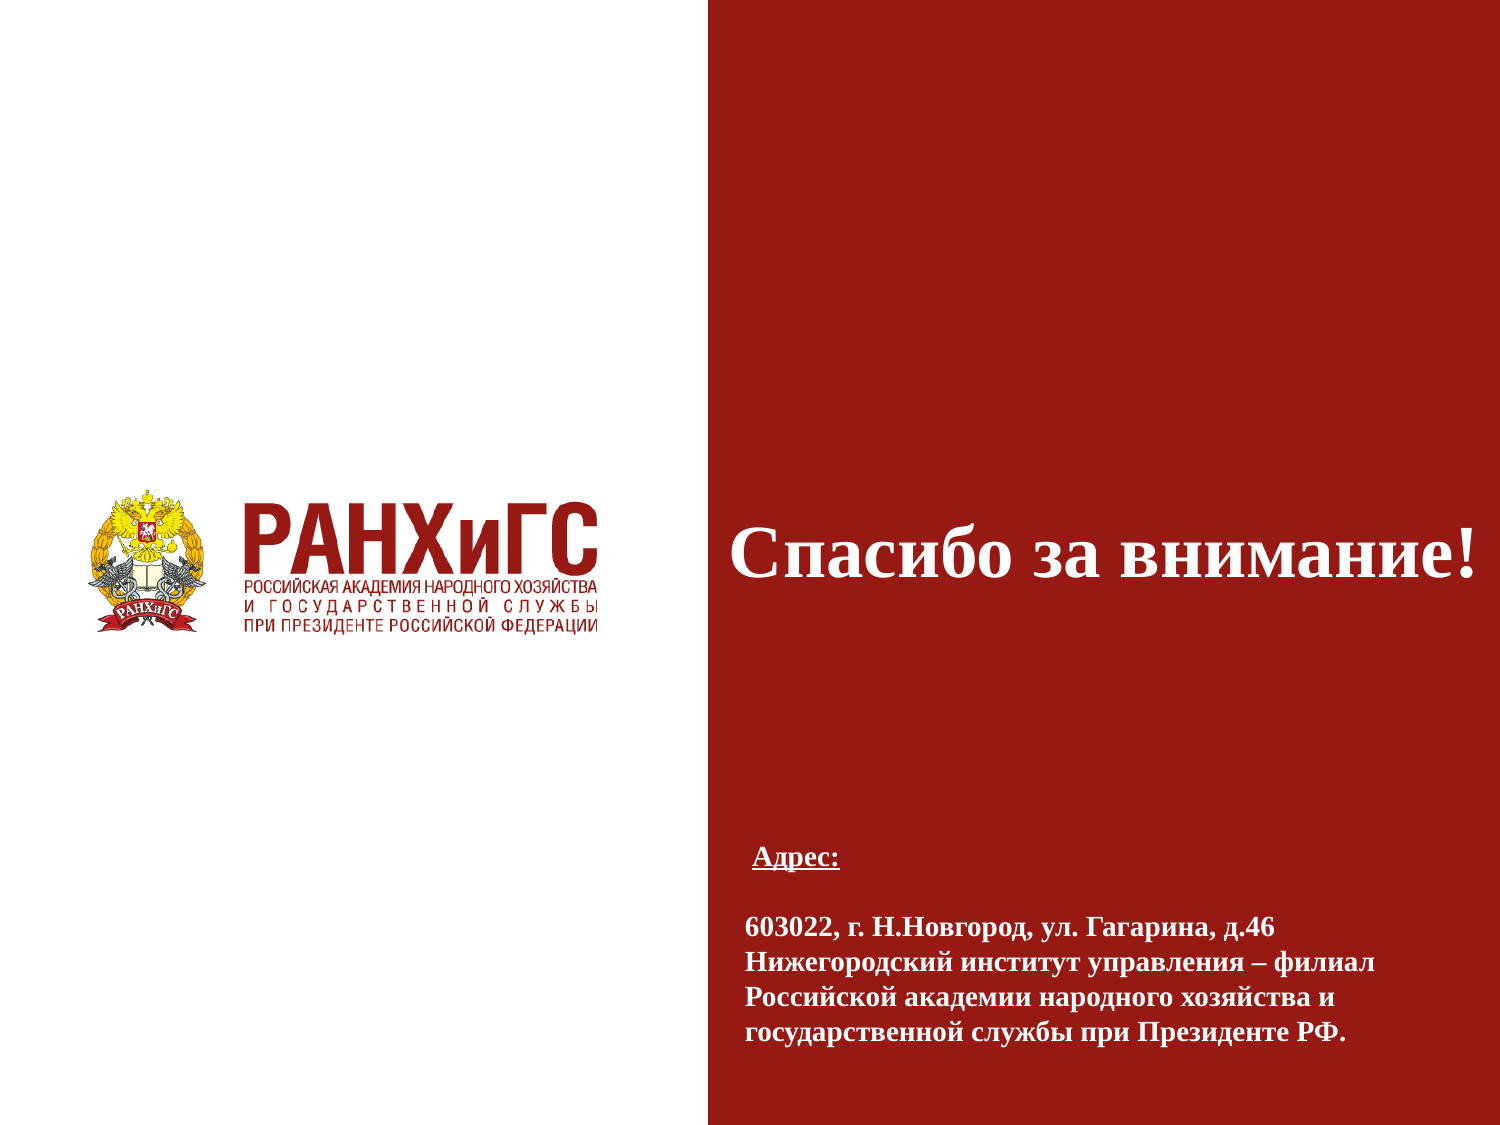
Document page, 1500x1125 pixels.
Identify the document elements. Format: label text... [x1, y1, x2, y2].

text_box Спасибо за внимание! Адрес: 603022, г. Н.Новгород, ул. Гагарина, д.46 Нижегородский институт управления – филиал Российской академии народного хозяйства и государственной службы при Президенте РФ. [708, 0, 1500, 1125]
picture [88, 490, 597, 635]
